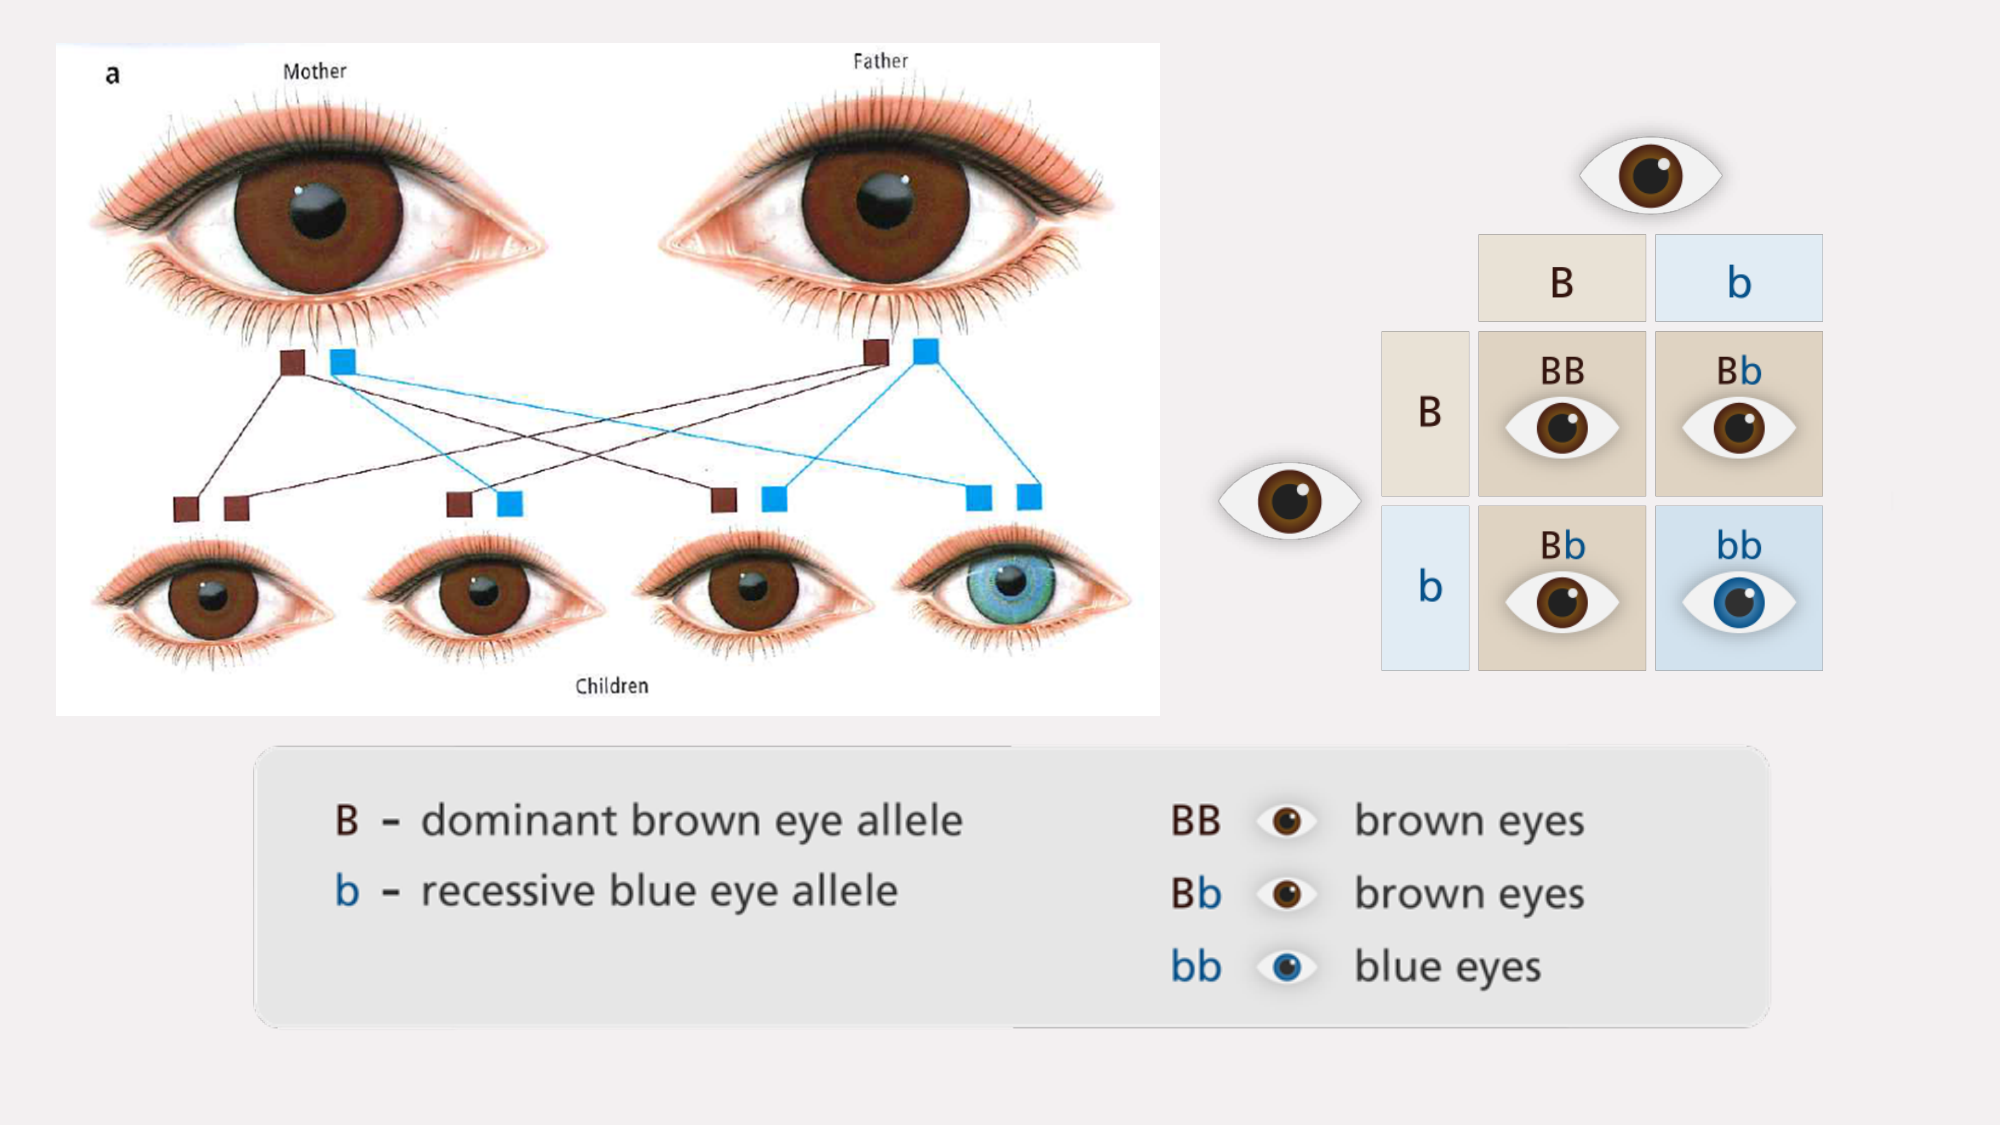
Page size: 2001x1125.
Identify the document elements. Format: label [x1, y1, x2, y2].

picture [55, 42, 1825, 1083]
list [1160, 42, 1894, 756]
